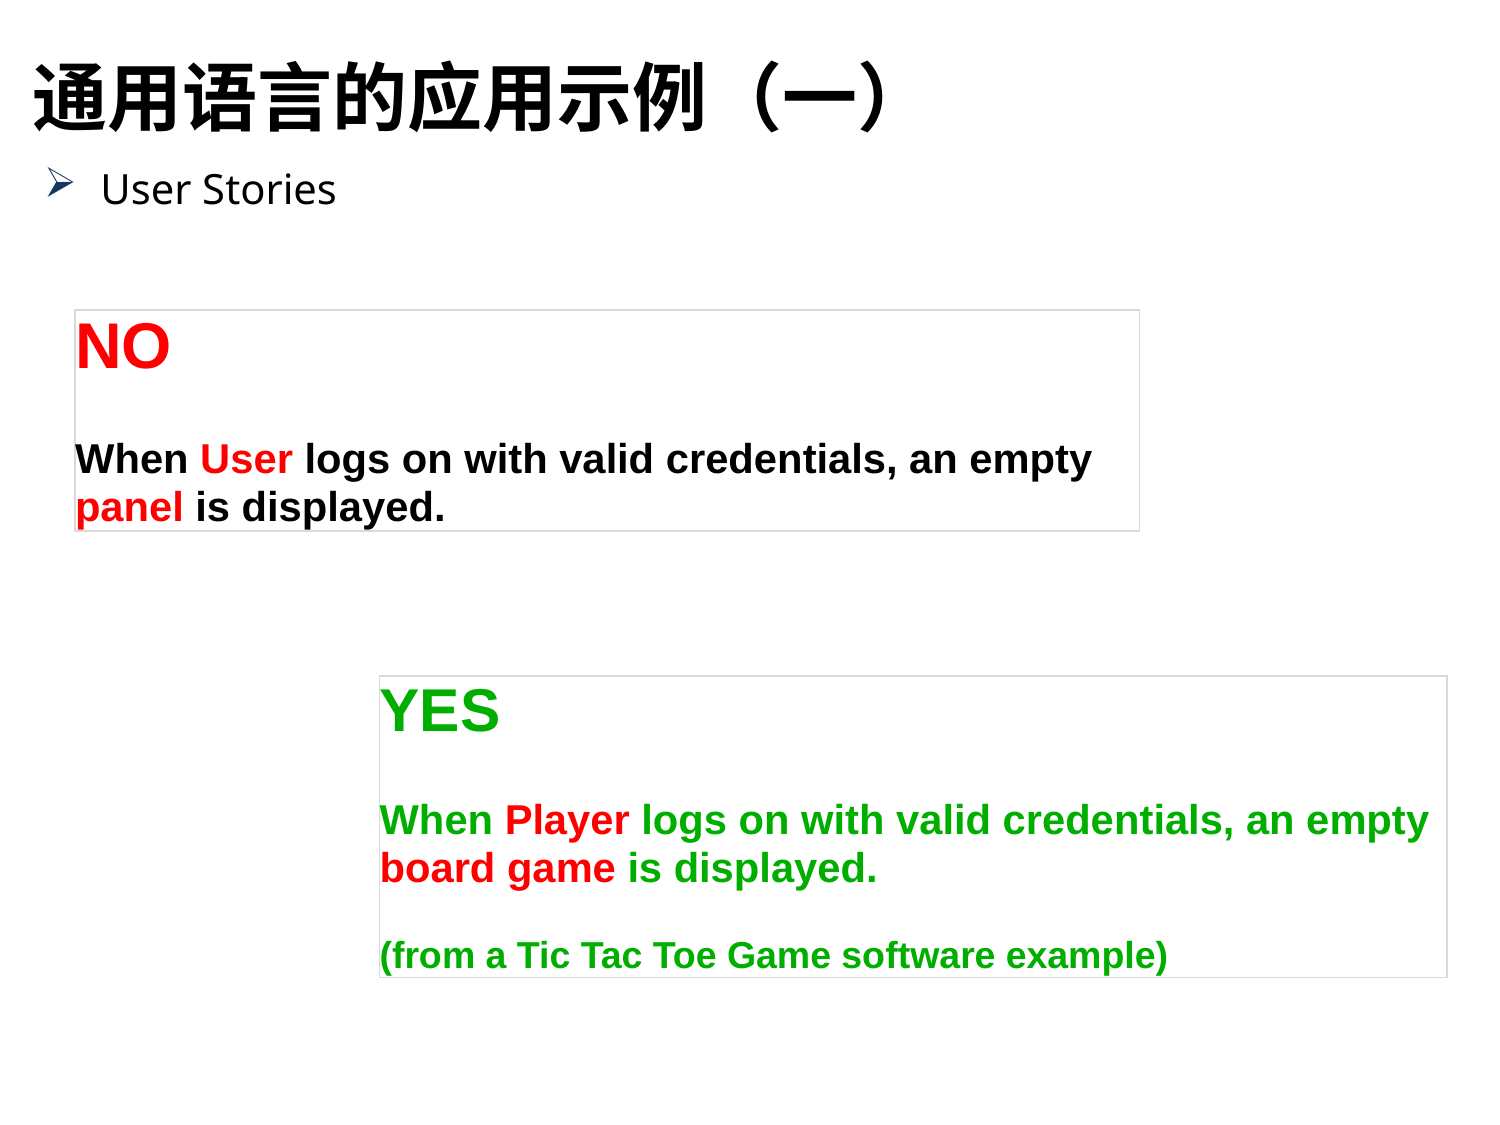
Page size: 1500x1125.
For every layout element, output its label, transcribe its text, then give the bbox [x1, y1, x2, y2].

text_box 通用语言的应用示例（一） [17, 42, 1424, 149]
text_box YES When Player logs on with valid credentials, an empty board game is displayed. (from a Tic Tac Toe Game software example) [379, 675, 1447, 978]
text_box User Stories [29, 148, 1459, 1125]
text_box NO When User logs on with valid credentials, an empty panel is displayed. [74, 310, 1140, 531]
